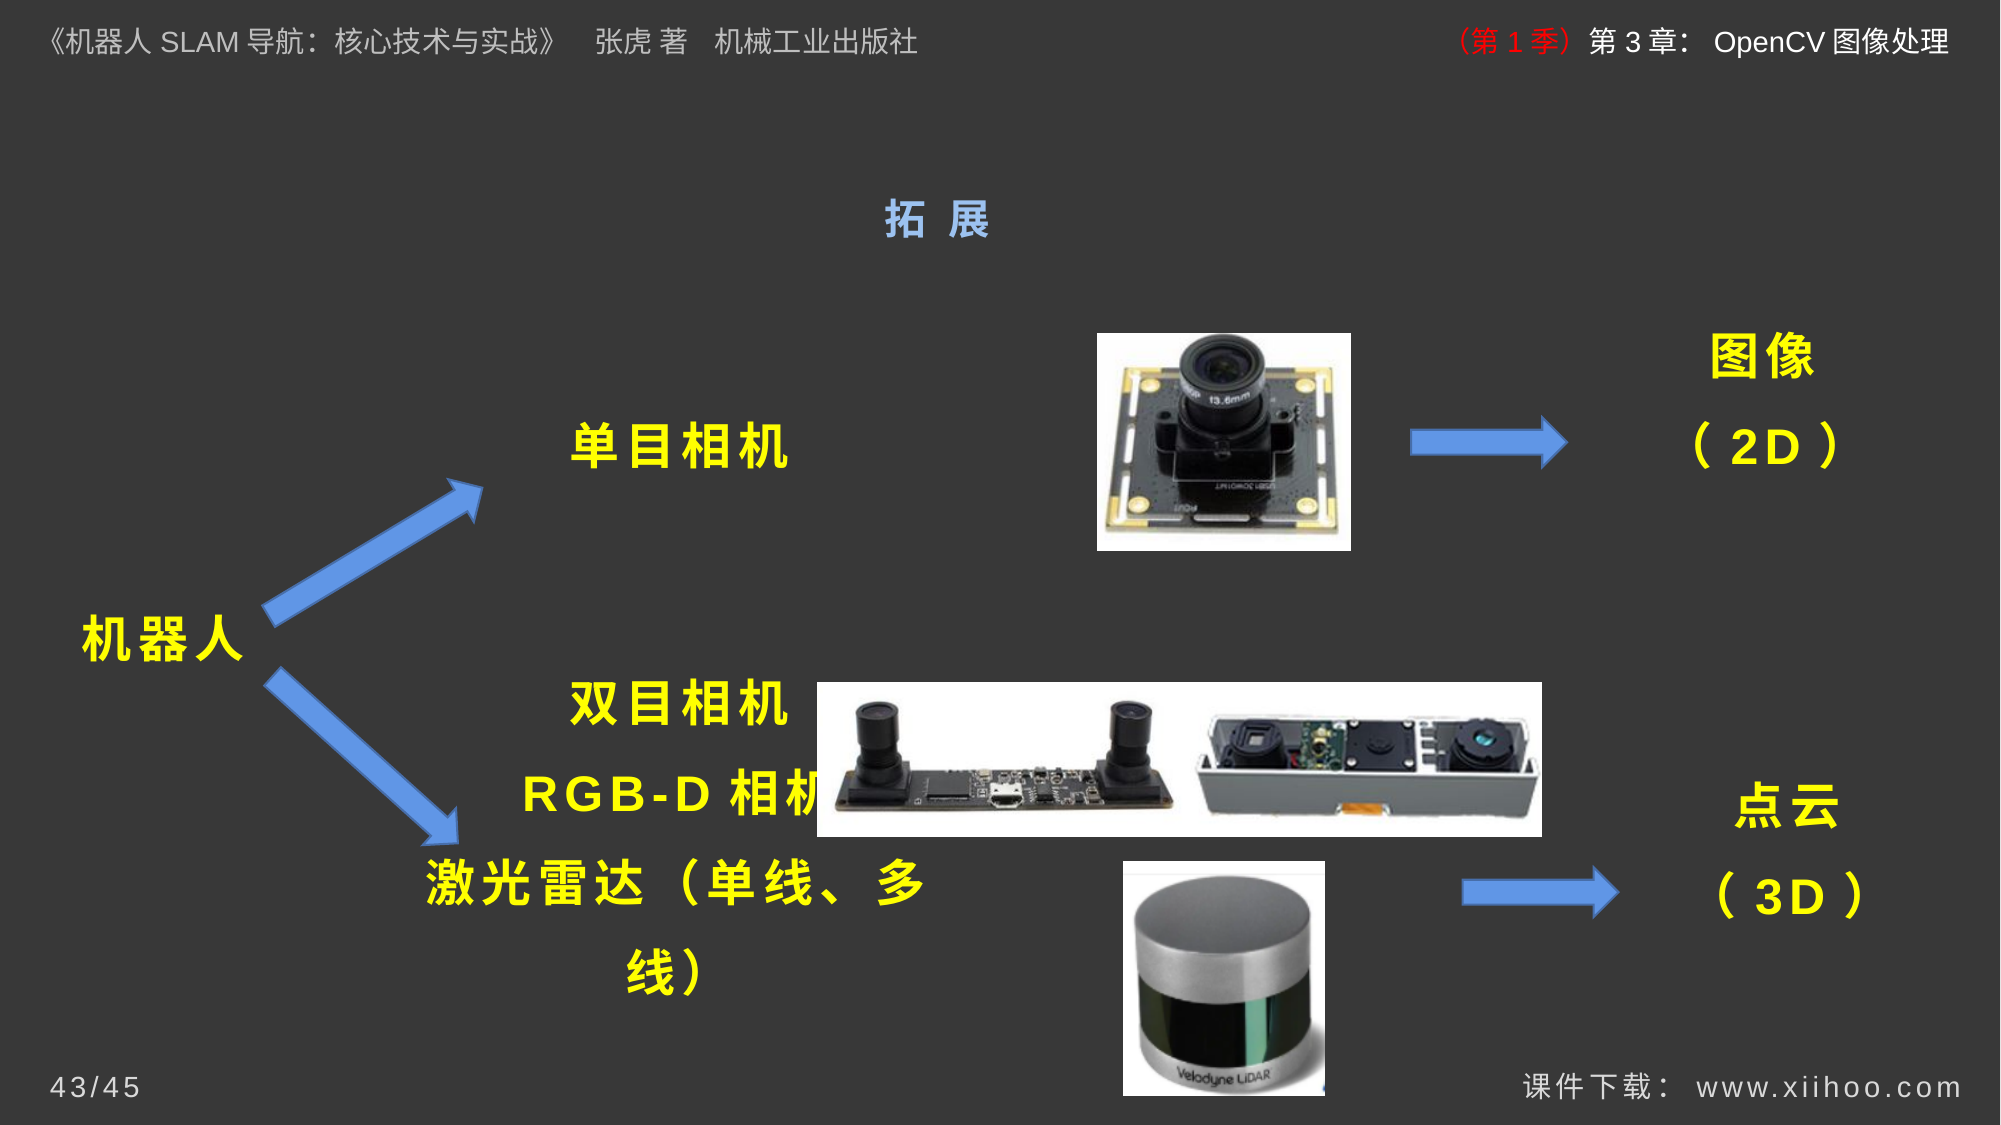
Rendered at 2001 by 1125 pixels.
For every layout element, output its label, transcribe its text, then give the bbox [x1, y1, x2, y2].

text_box 43/45 [34, 1060, 187, 1111]
text_box 机器人 [34, 594, 292, 675]
text_box [260, 477, 484, 629]
text_box [262, 665, 459, 847]
text_box 《机器人SLAM导航：核心技术与实战》 张虎 著 机械工业出版社 [16, 16, 940, 66]
text_box [1410, 414, 1569, 470]
title 拓 展 [870, 168, 1019, 251]
text_box 图像（2D） [1591, 401, 1940, 483]
text_box [1461, 864, 1621, 920]
text_box （第1季）第3章：OpenCV图像处理 [1075, 16, 1965, 66]
text_box 双目相机 RGB-D相机 激光雷达（单线、多线） [364, 722, 993, 1009]
text_box 单目相机 [550, 401, 807, 483]
text_box 课件下载：www.xiihoo.com [1493, 1057, 1991, 1114]
text_box 点云（3D） [1615, 851, 1965, 933]
picture [0, 0, 2001, 1125]
